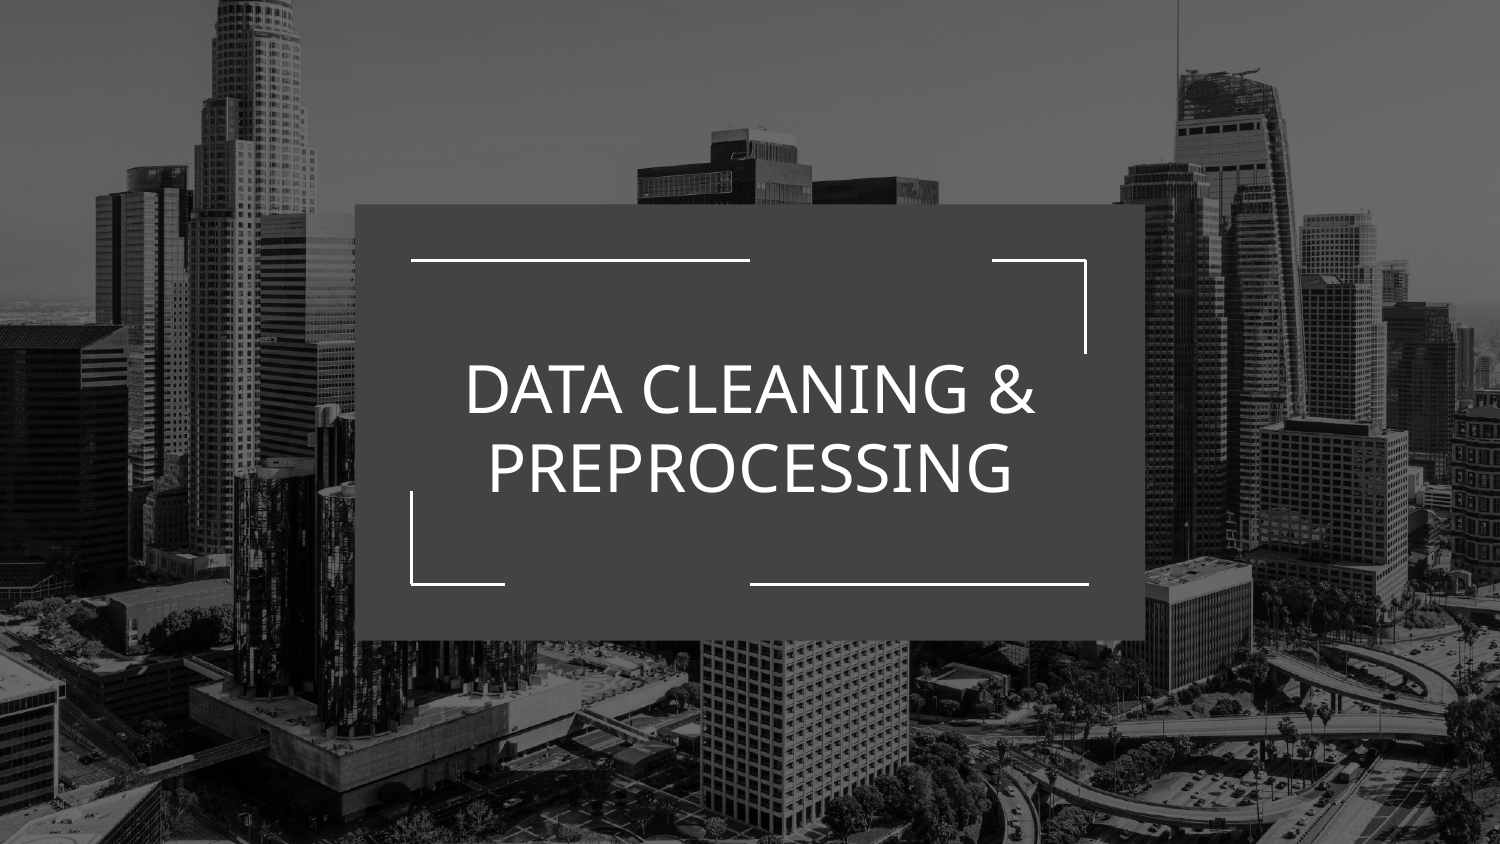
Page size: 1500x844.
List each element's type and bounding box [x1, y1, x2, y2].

text_box [991, 260, 1086, 355]
text_box [410, 490, 505, 585]
picture [0, 0, 1500, 844]
